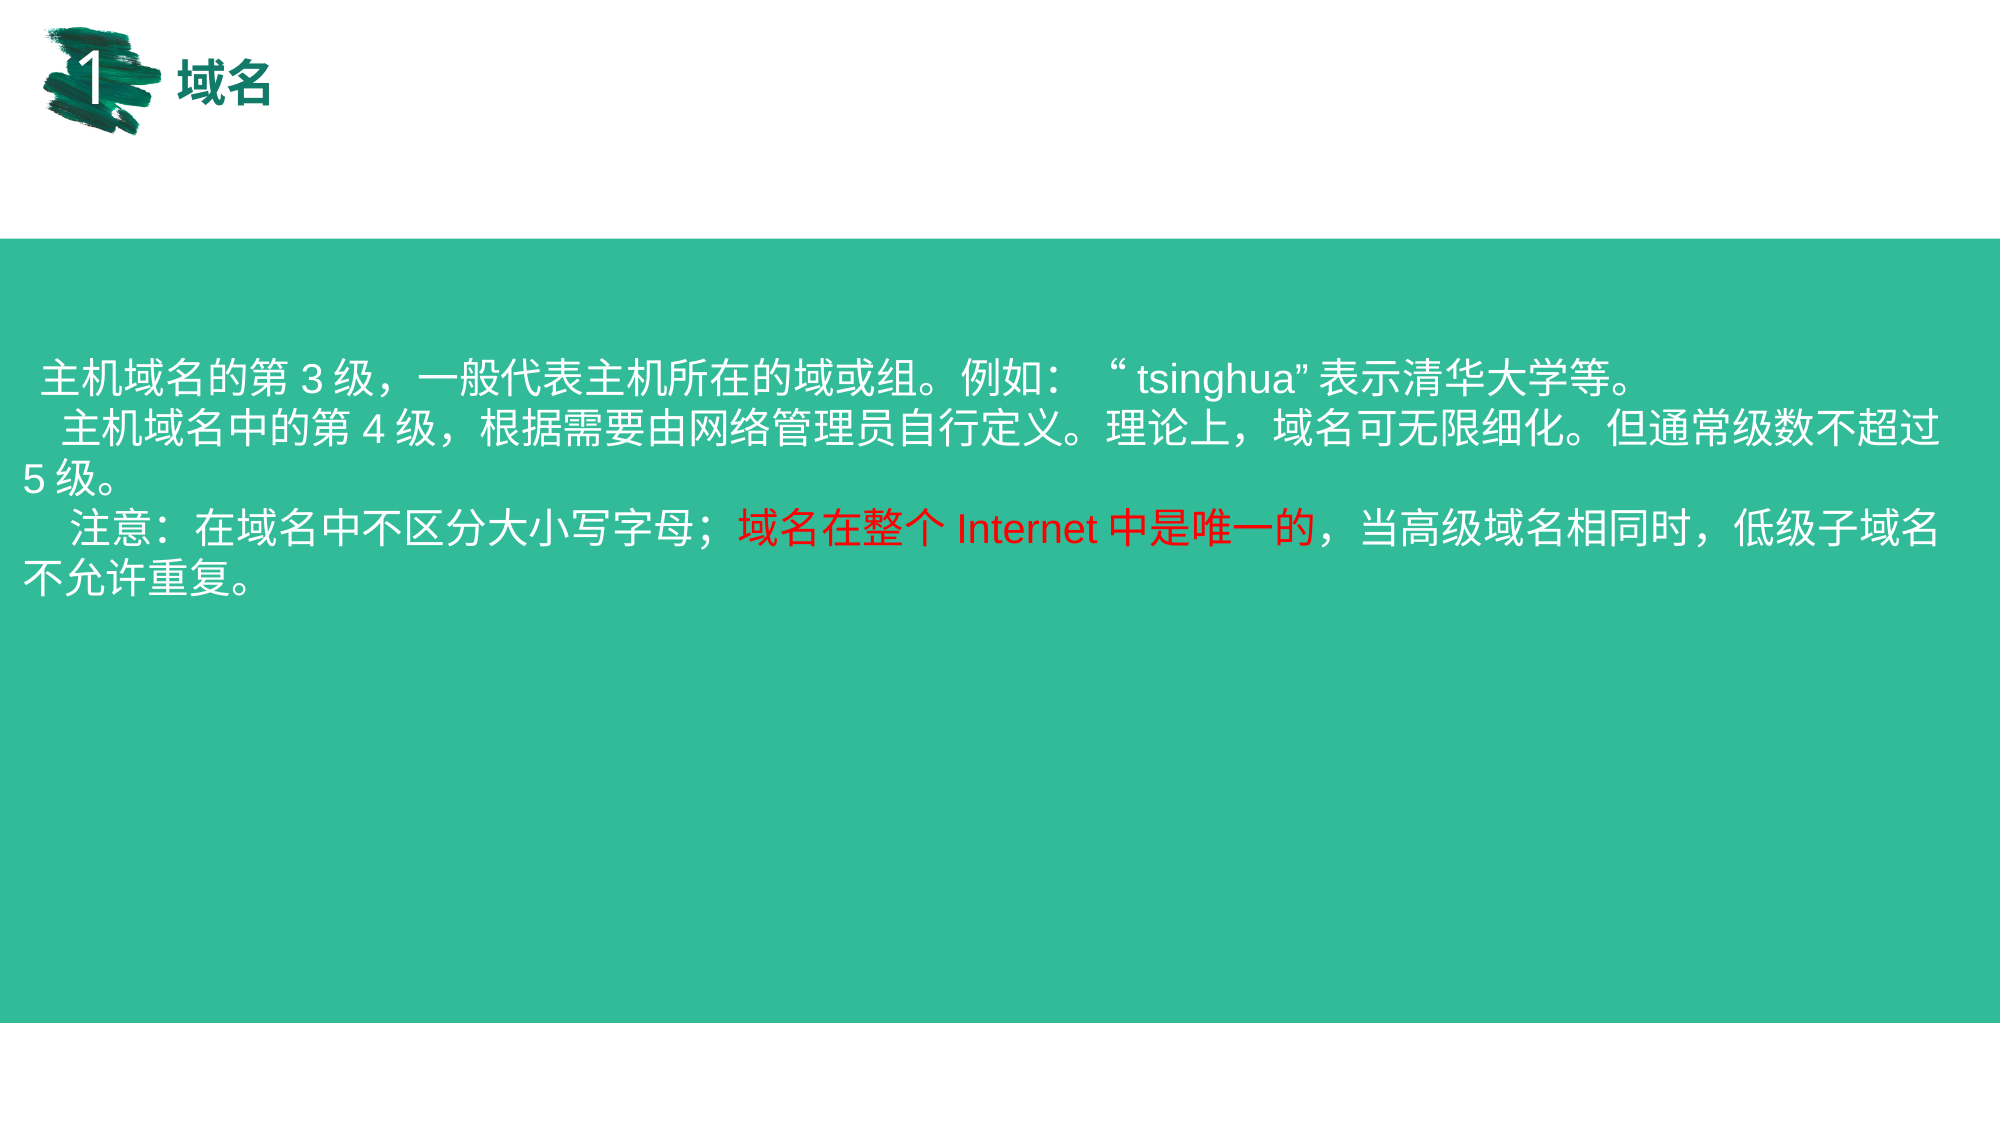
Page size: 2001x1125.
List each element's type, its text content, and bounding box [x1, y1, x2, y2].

text_box [0, 238, 2000, 1023]
text_box 主机域名的第3级，一般代表主机所在的域或组。例如：“tsinghua”表示清华大学等。 主机域名中的第4级，根据需要由网络管理员自行定义。理论上，域名可无限细化。但通常级数不超过5级。 注意：在域名中不区分大小写字母；域名在整个Internet中是唯一的，当高级域名相同时，低级子域名不允许重复。 [7, 344, 1977, 684]
picture [42, 25, 163, 136]
text_box 域名 [168, 43, 564, 119]
